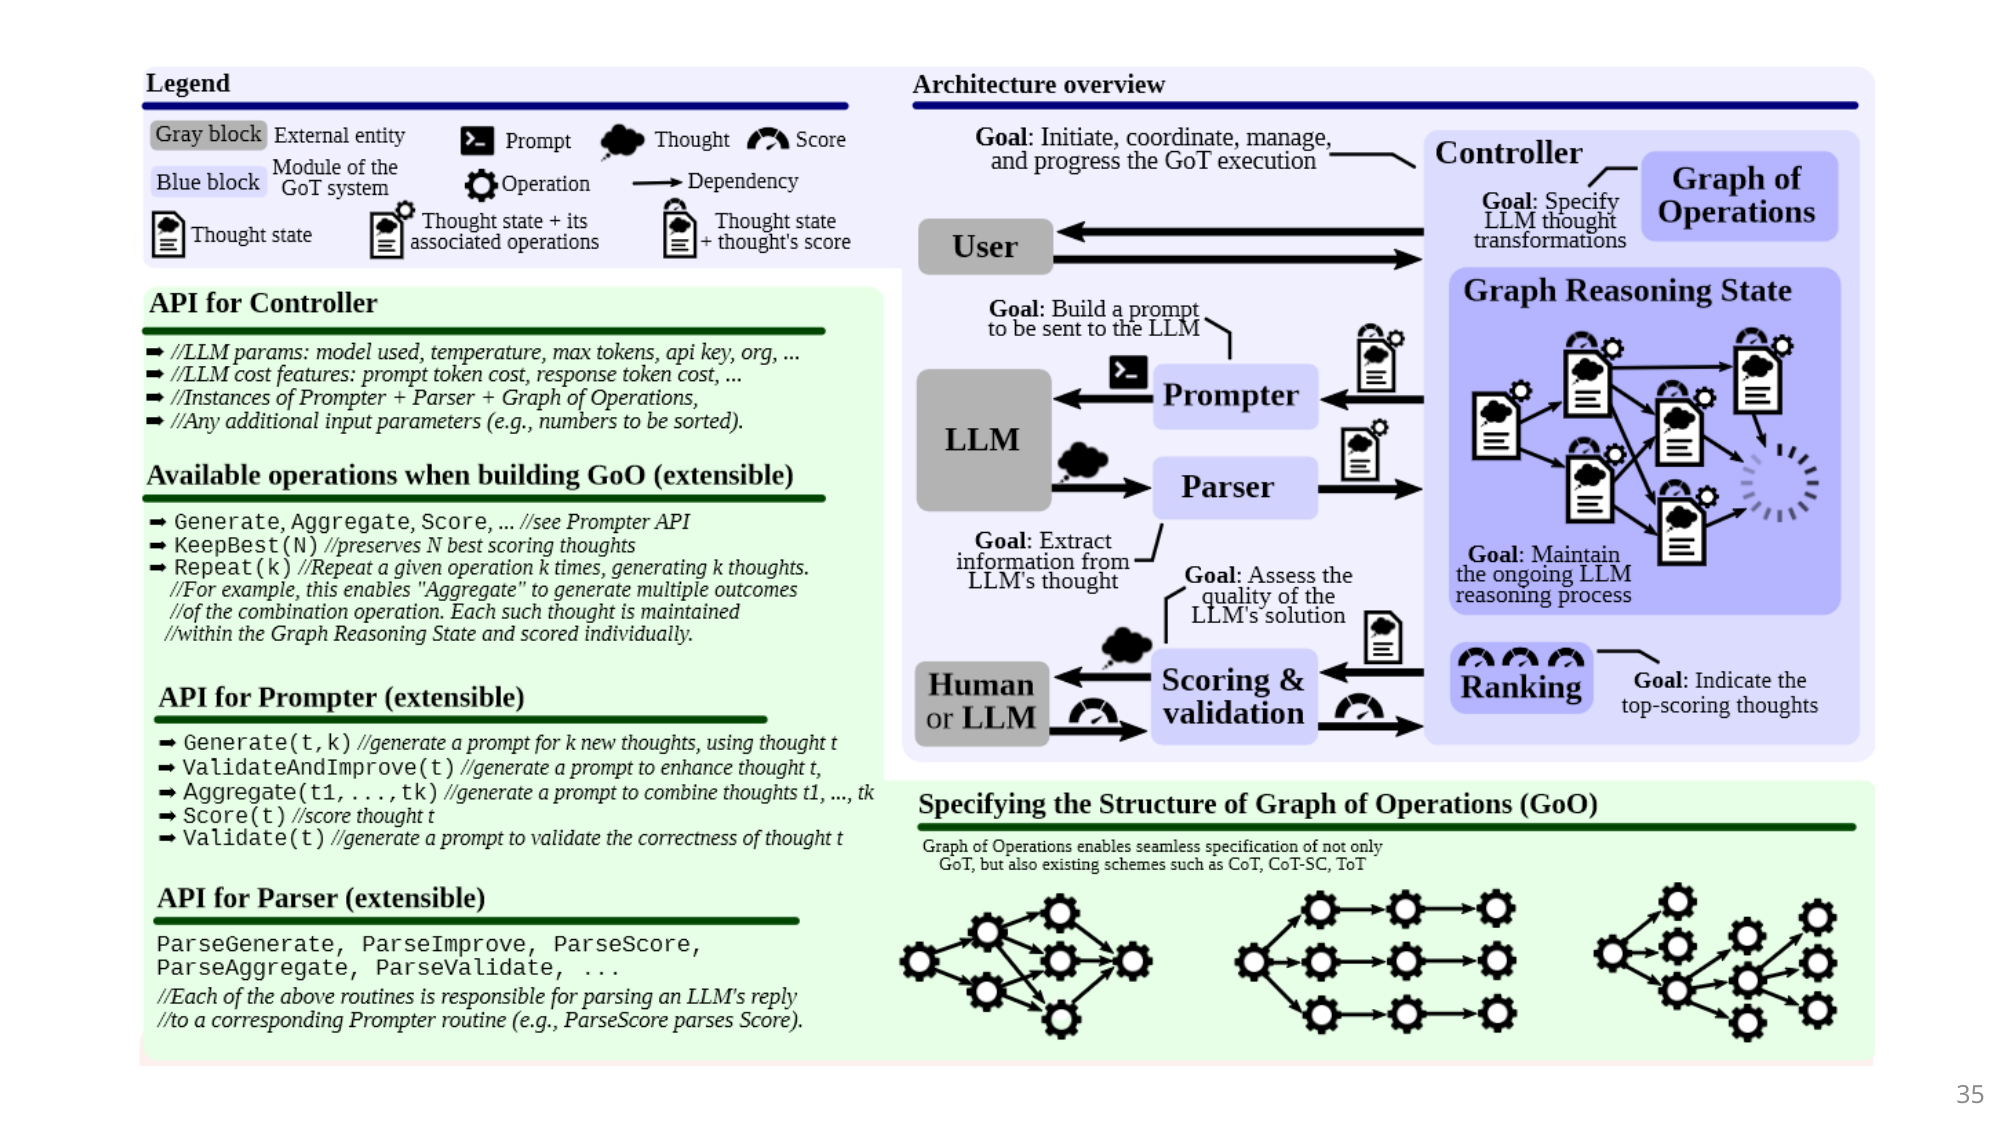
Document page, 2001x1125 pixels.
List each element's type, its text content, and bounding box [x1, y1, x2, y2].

slide_number 35 [1914, 1065, 2000, 1125]
picture [0, 0, 2000, 1125]
